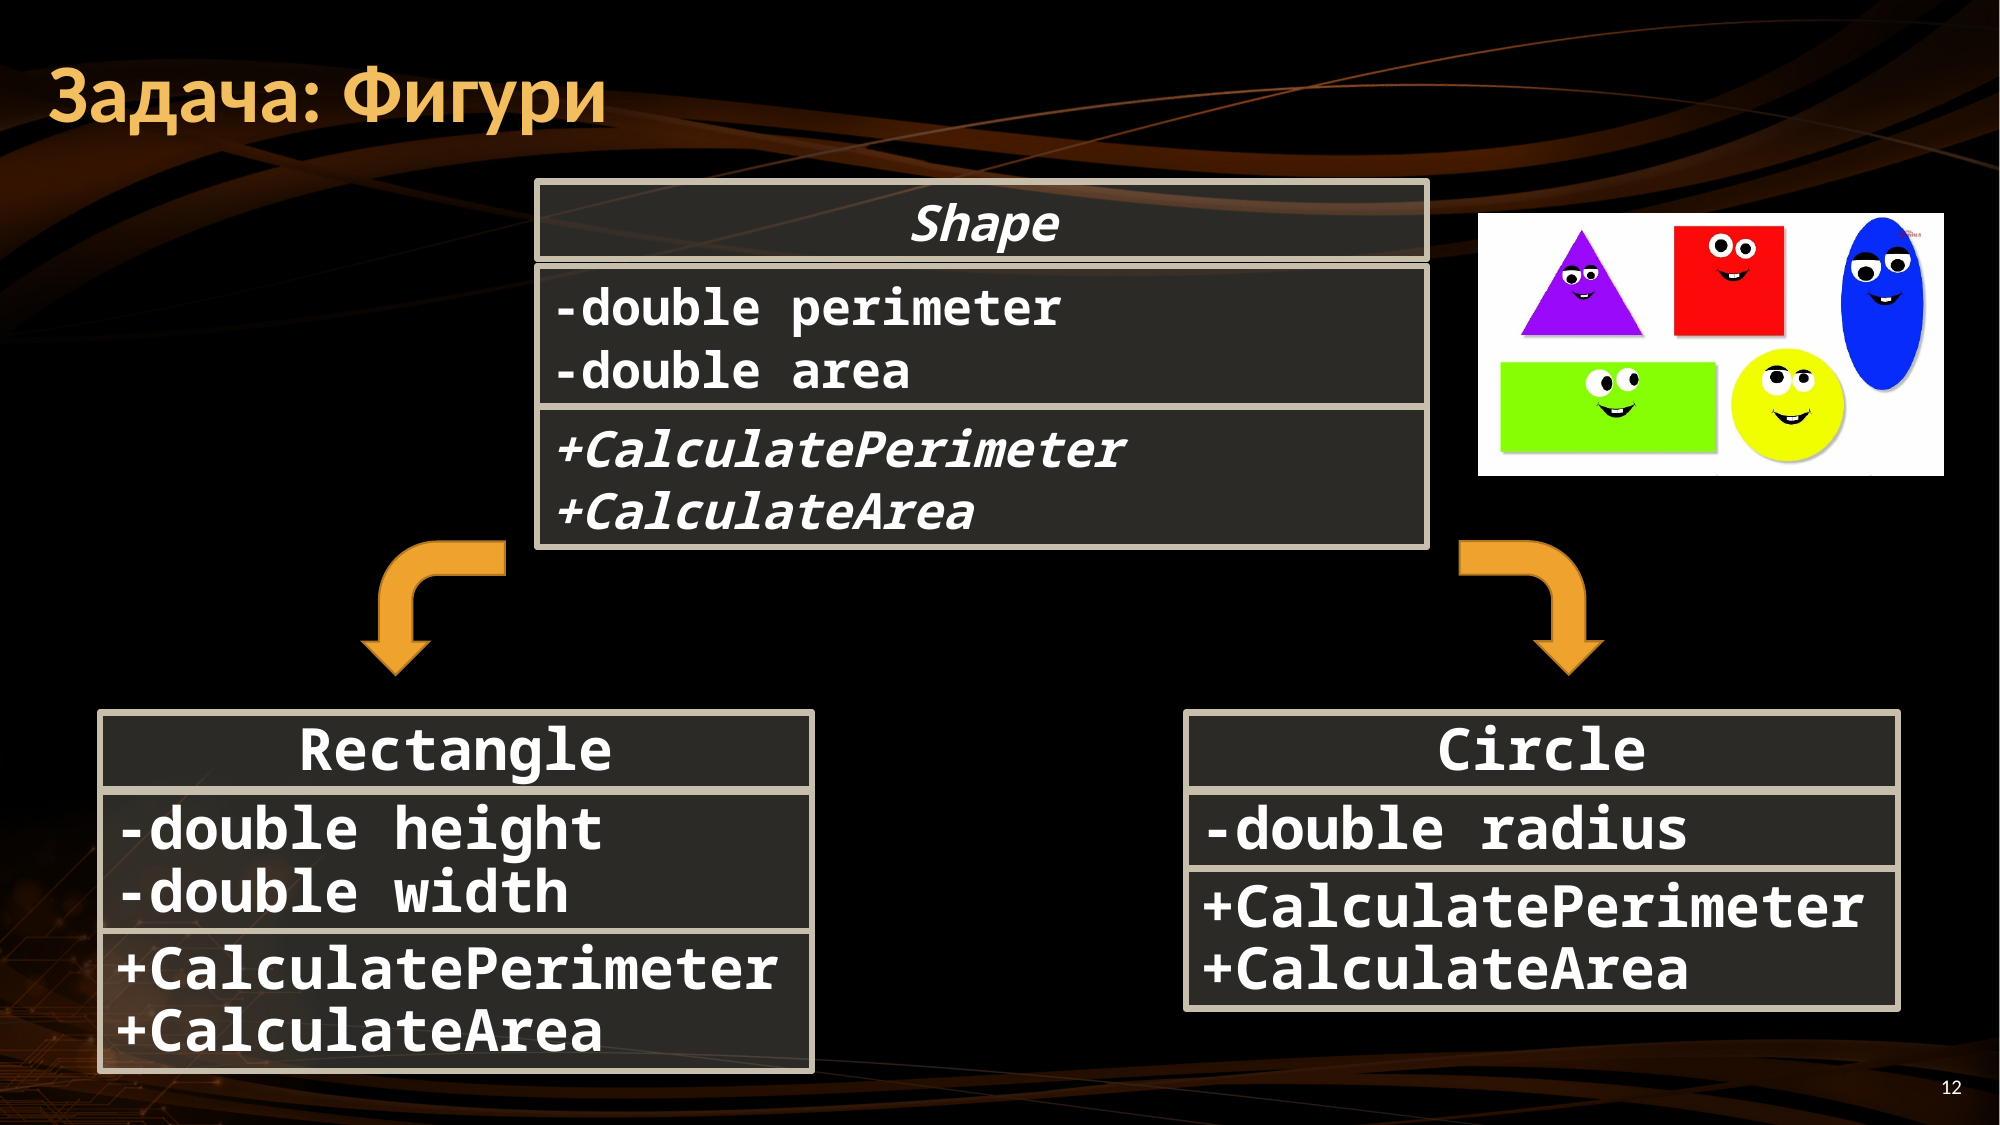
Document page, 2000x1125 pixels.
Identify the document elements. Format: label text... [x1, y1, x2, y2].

text_box -double height -double width [99, 791, 813, 931]
slide_number 12 [1897, 1070, 1968, 1103]
text_box Rectangle [99, 712, 813, 790]
text_box Shape [537, 181, 1427, 259]
text_box -double radius [1185, 791, 1899, 868]
text_box [359, 540, 506, 677]
text_box [1458, 540, 1605, 677]
text_box +CalculatePerimeter +CalculateArea [1185, 868, 1899, 1009]
title Задача: Фигури [30, 6, 1602, 189]
text_box +CalculatePerimeter +CalculateArea [537, 407, 1427, 548]
picture [0, 0, 2000, 1125]
text_box Circle [1185, 712, 1899, 790]
text_box +CalculatePerimeter +CalculateArea [99, 931, 813, 1071]
text_box -double perimeter -double area [537, 265, 1427, 406]
